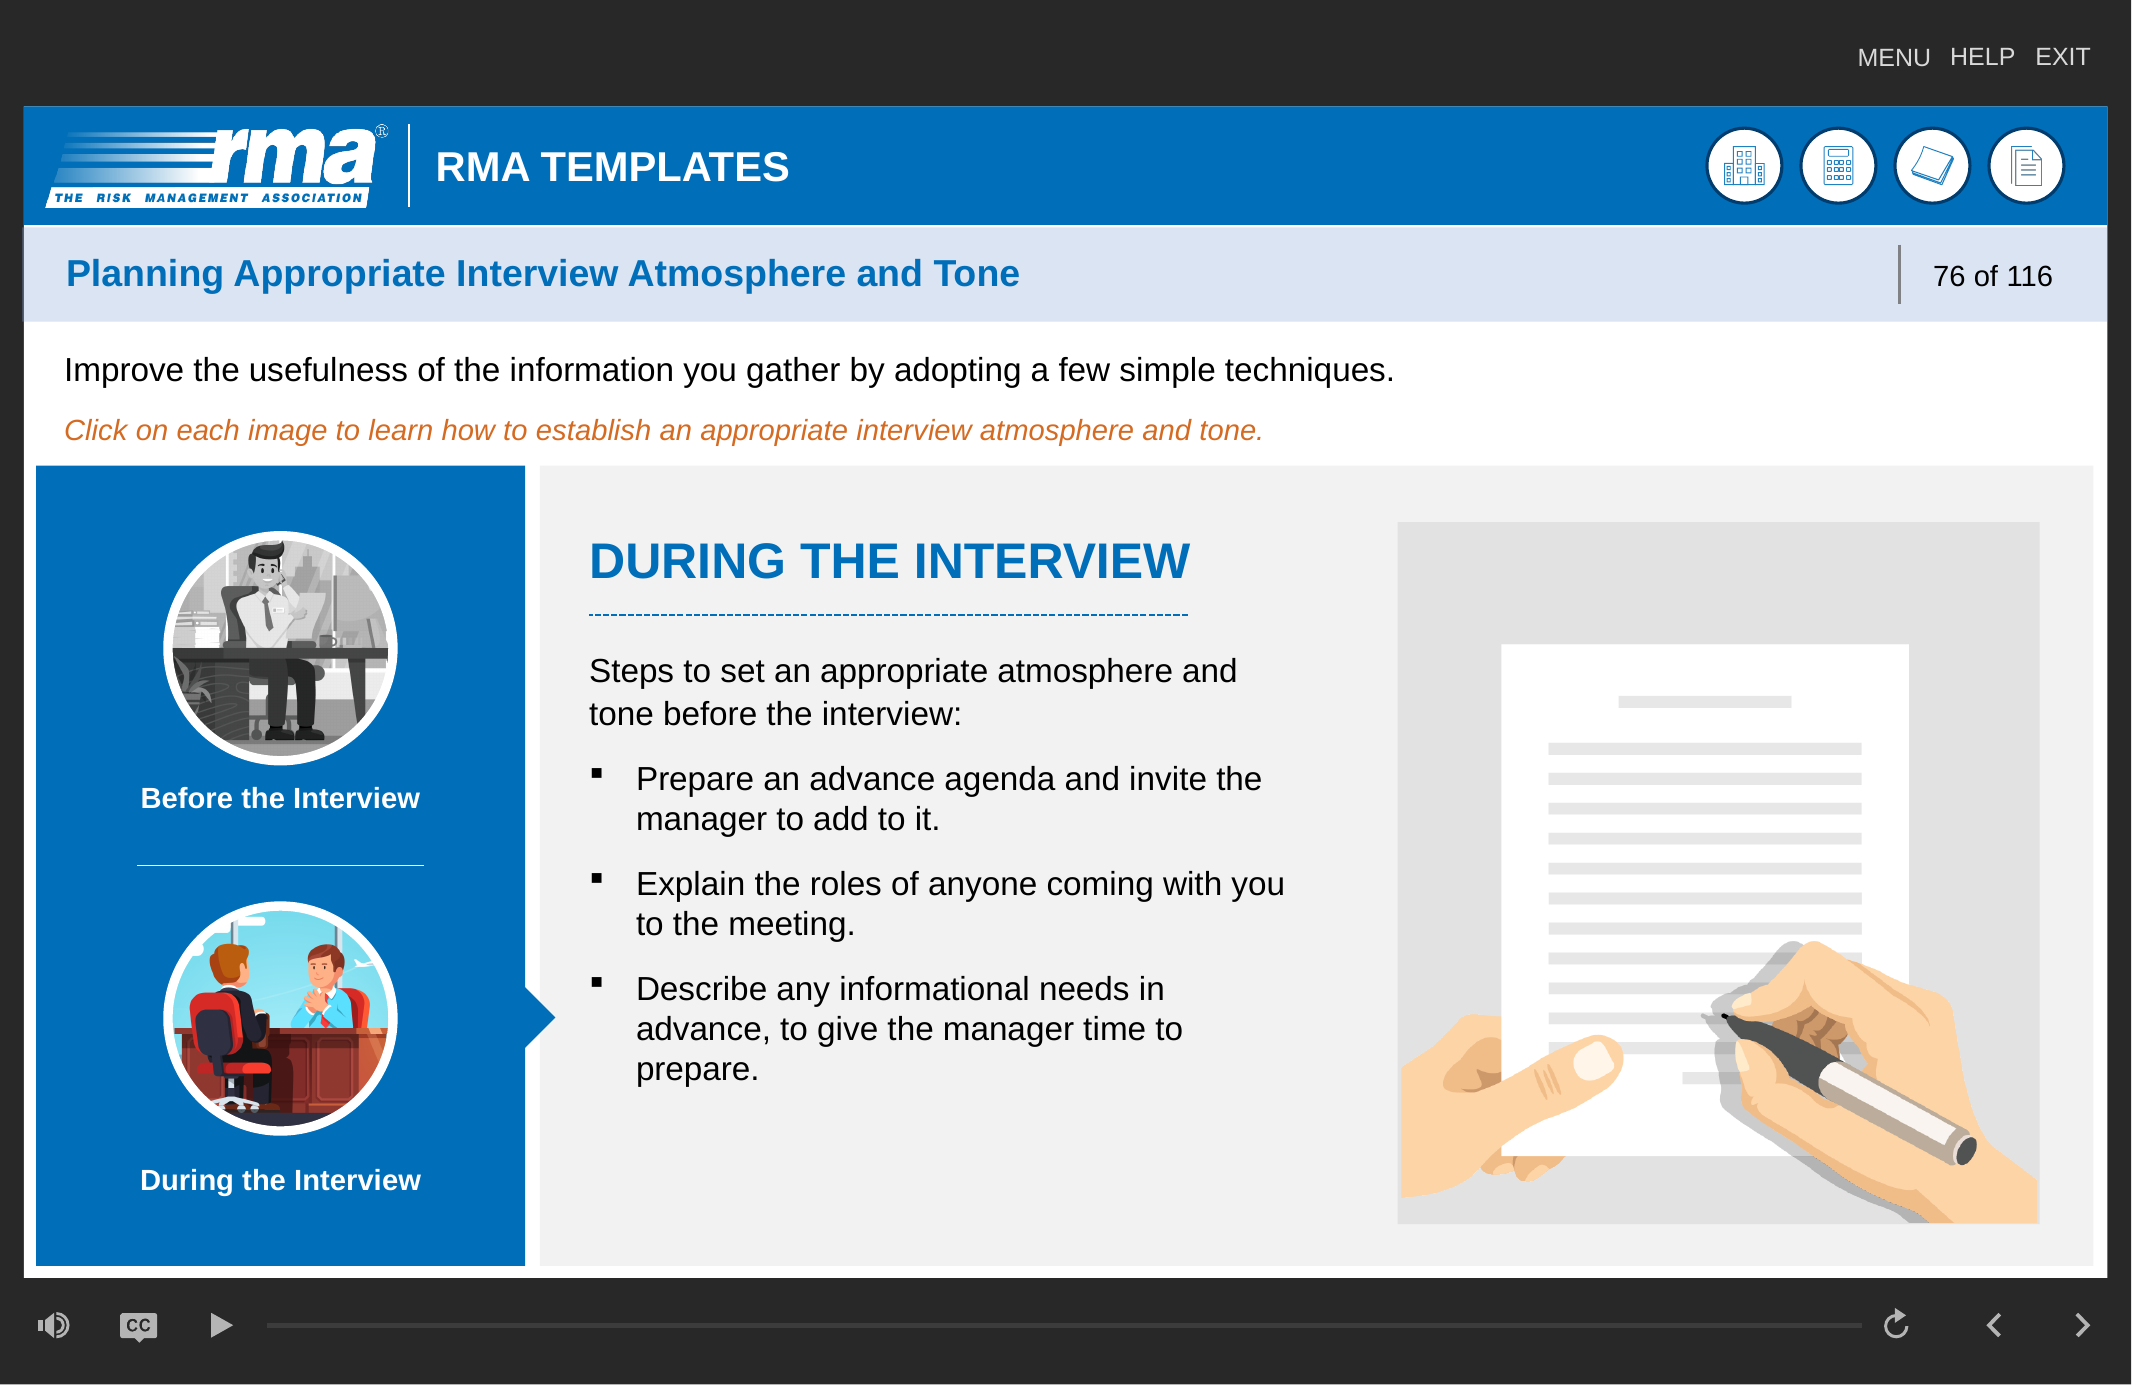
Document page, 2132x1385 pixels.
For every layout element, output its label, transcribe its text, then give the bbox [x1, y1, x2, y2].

text_box [1397, 521, 2041, 1225]
text_box During the Interview [111, 1154, 450, 1204]
picture [167, 905, 393, 1131]
text_box During the Interview [574, 516, 1398, 596]
text_box Steps to set an appropriate atmosphere and tone before the interview: Prepare an advance agenda and invite the manager to add to it. Explain the roles of anyone coming with you to the meeting. Describe any informational needs in advance, to give the manager time to prepare. [574, 639, 1302, 1095]
picture [1401, 579, 2038, 1224]
text_box [539, 465, 2094, 1266]
picture [167, 535, 393, 761]
slide_number 76 of 116 [1882, 249, 2104, 300]
title Planning Appropriate Interview Atmosphere and Tone [51, 246, 1851, 303]
text_box Before the Interview [111, 772, 450, 822]
text_box Improve the usefulness of the information you gather by adopting a few simple techniques. Click on each image to learn how to establish an appropriate interview atmosphere and tone. [49, 337, 2087, 454]
text_box [478, 978, 557, 1057]
picture [44, 124, 389, 208]
picture [2011, 146, 2042, 186]
text_box [36, 465, 526, 1266]
